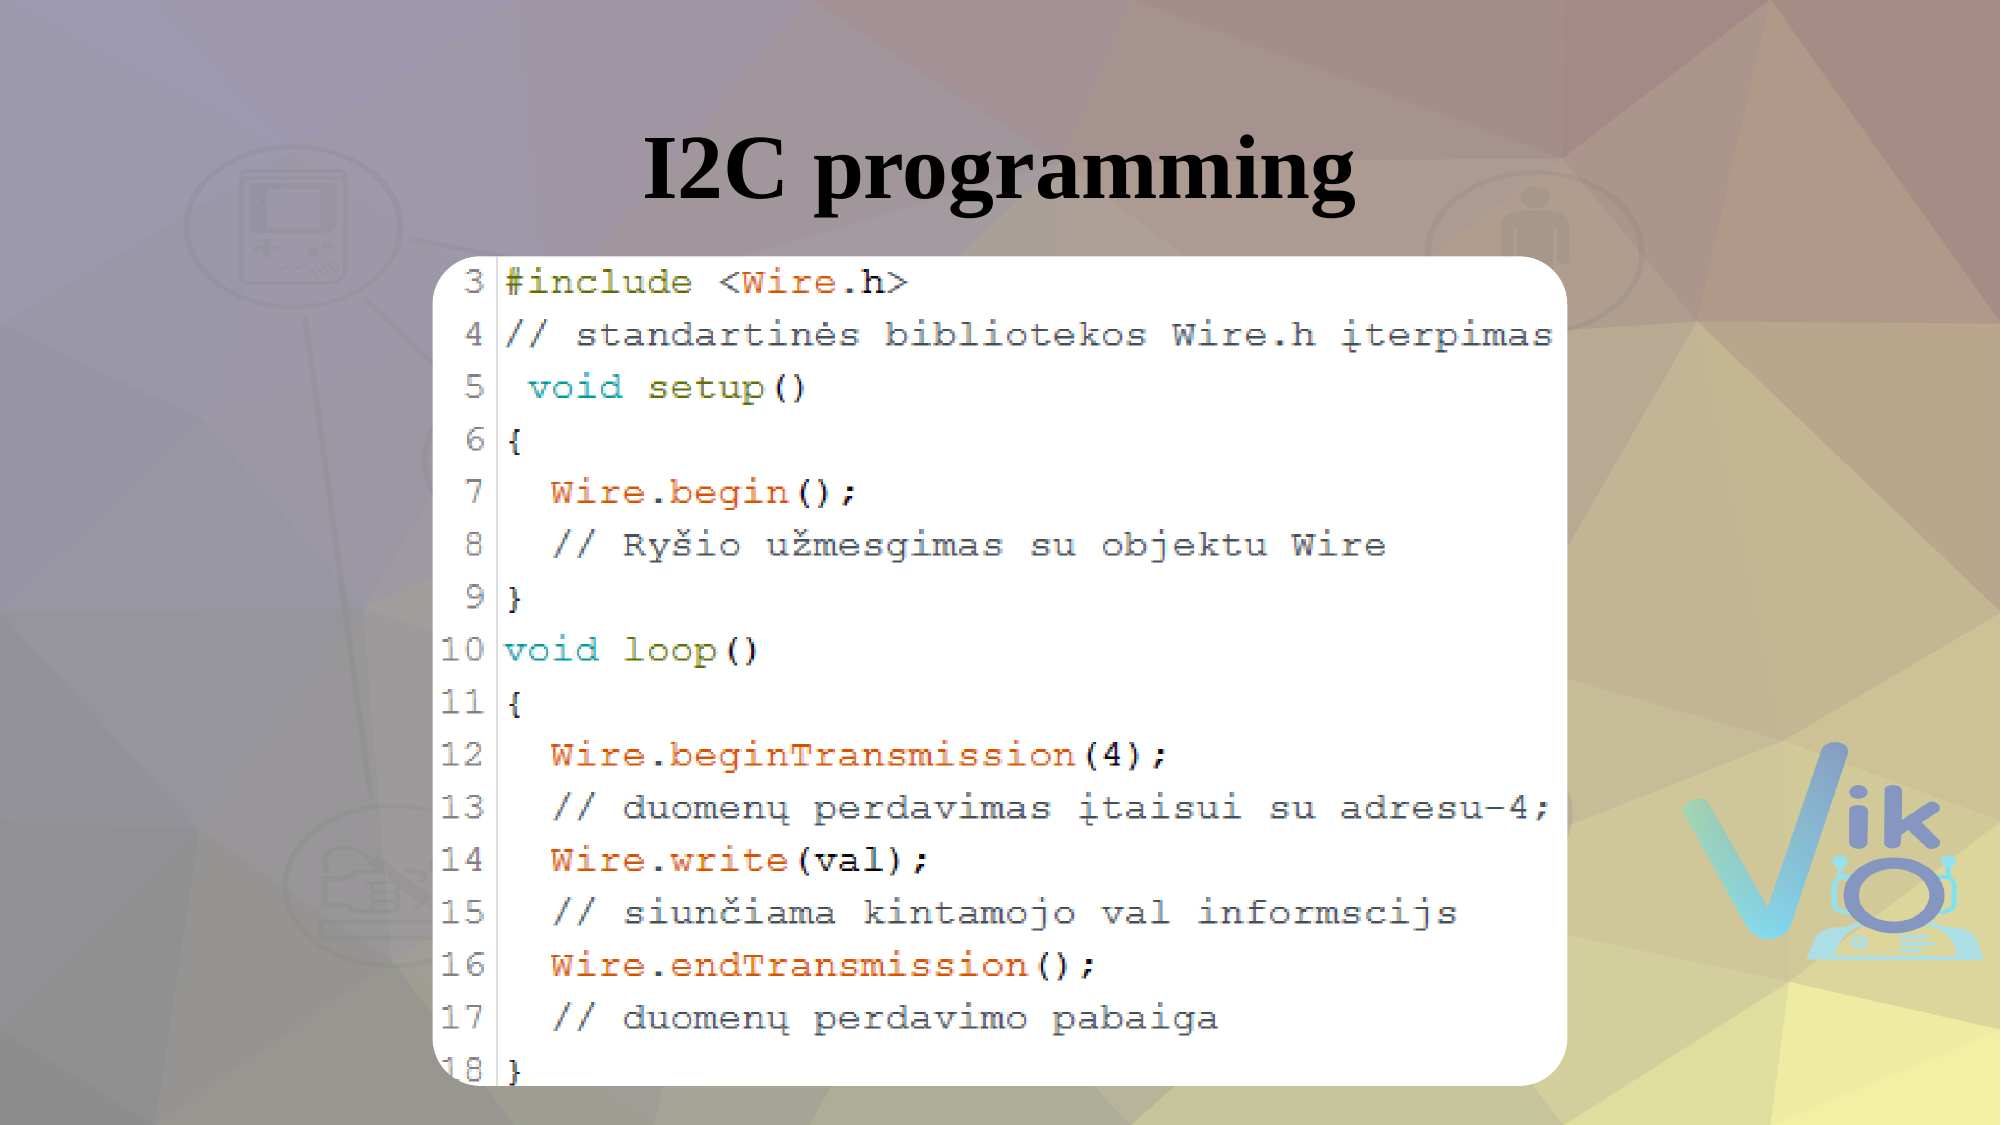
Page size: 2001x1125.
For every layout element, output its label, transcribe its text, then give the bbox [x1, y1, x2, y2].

picture [432, 256, 1568, 1086]
title I2C programming [137, 59, 1863, 278]
